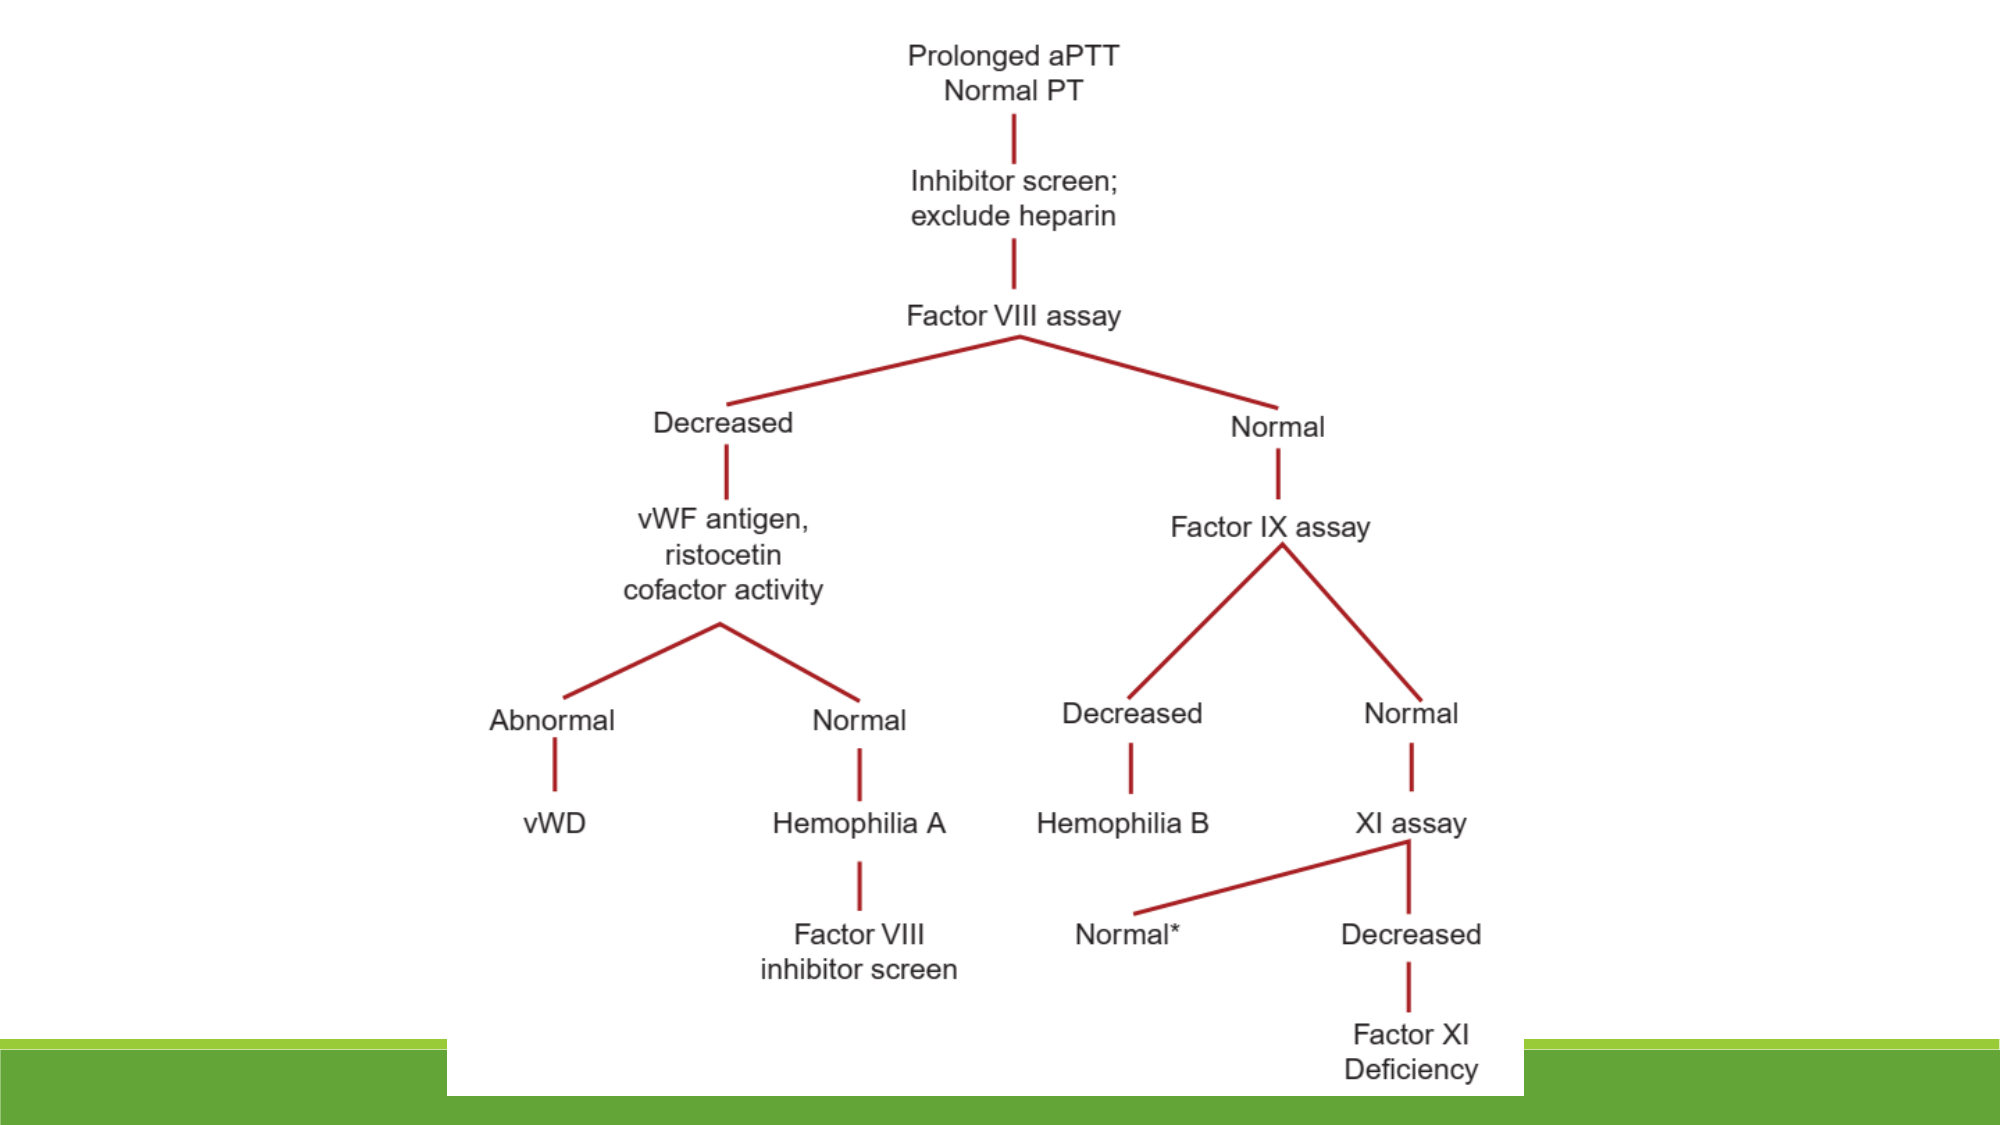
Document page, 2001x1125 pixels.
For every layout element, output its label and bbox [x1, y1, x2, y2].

picture [446, 0, 1525, 1097]
